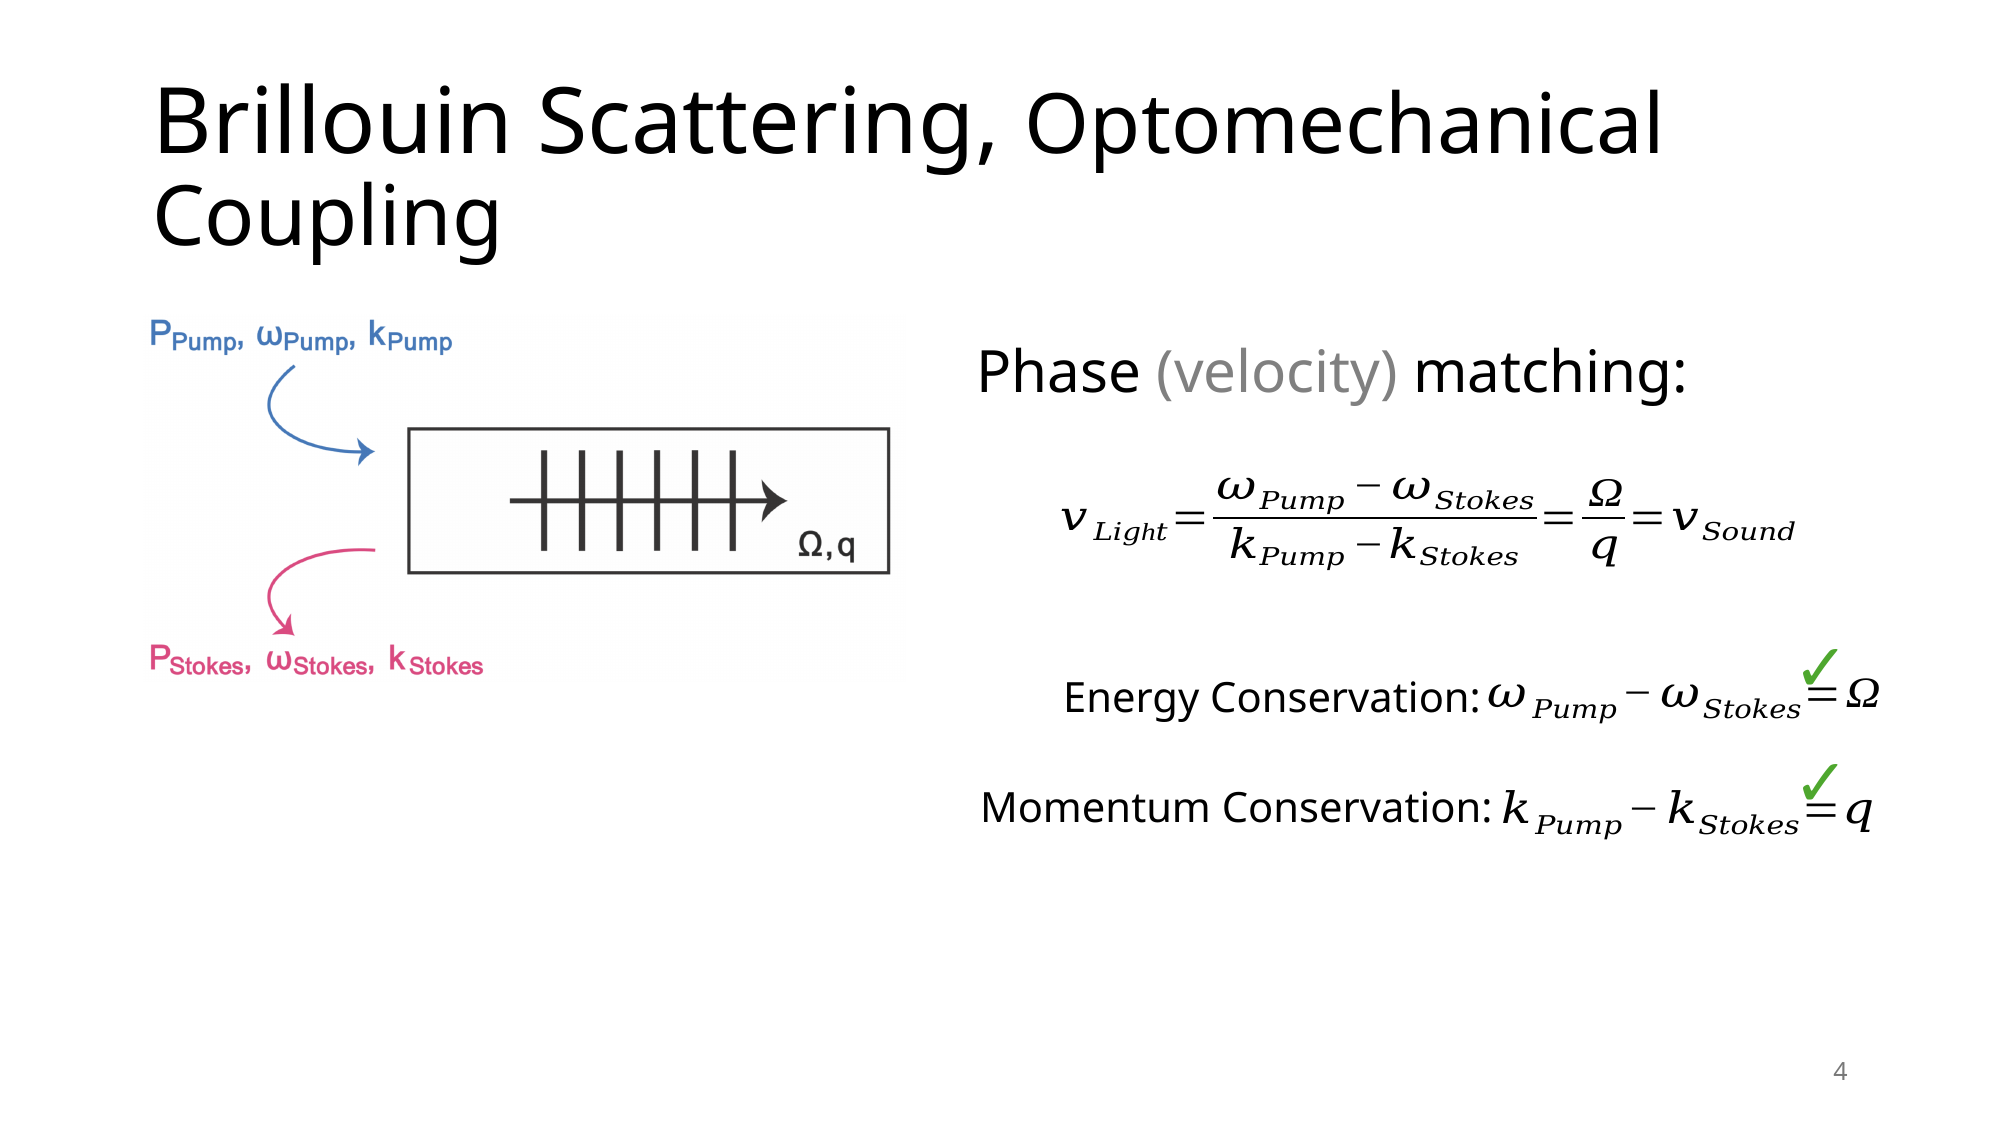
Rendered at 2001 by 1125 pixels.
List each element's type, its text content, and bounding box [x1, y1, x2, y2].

slide_number 3 [1412, 1042, 1863, 1103]
text_box Momentum Conservation: [965, 773, 1508, 839]
text_box ✓ [1779, 616, 1865, 712]
title Brillouin Scattering, Optomechanical Coupling [137, 59, 1863, 278]
text_box ✓ [1779, 732, 1865, 828]
text_box Phase (velocity) matching: [961, 327, 1703, 412]
text_box Energy Conservation: [1048, 663, 1496, 729]
picture [142, 313, 907, 682]
